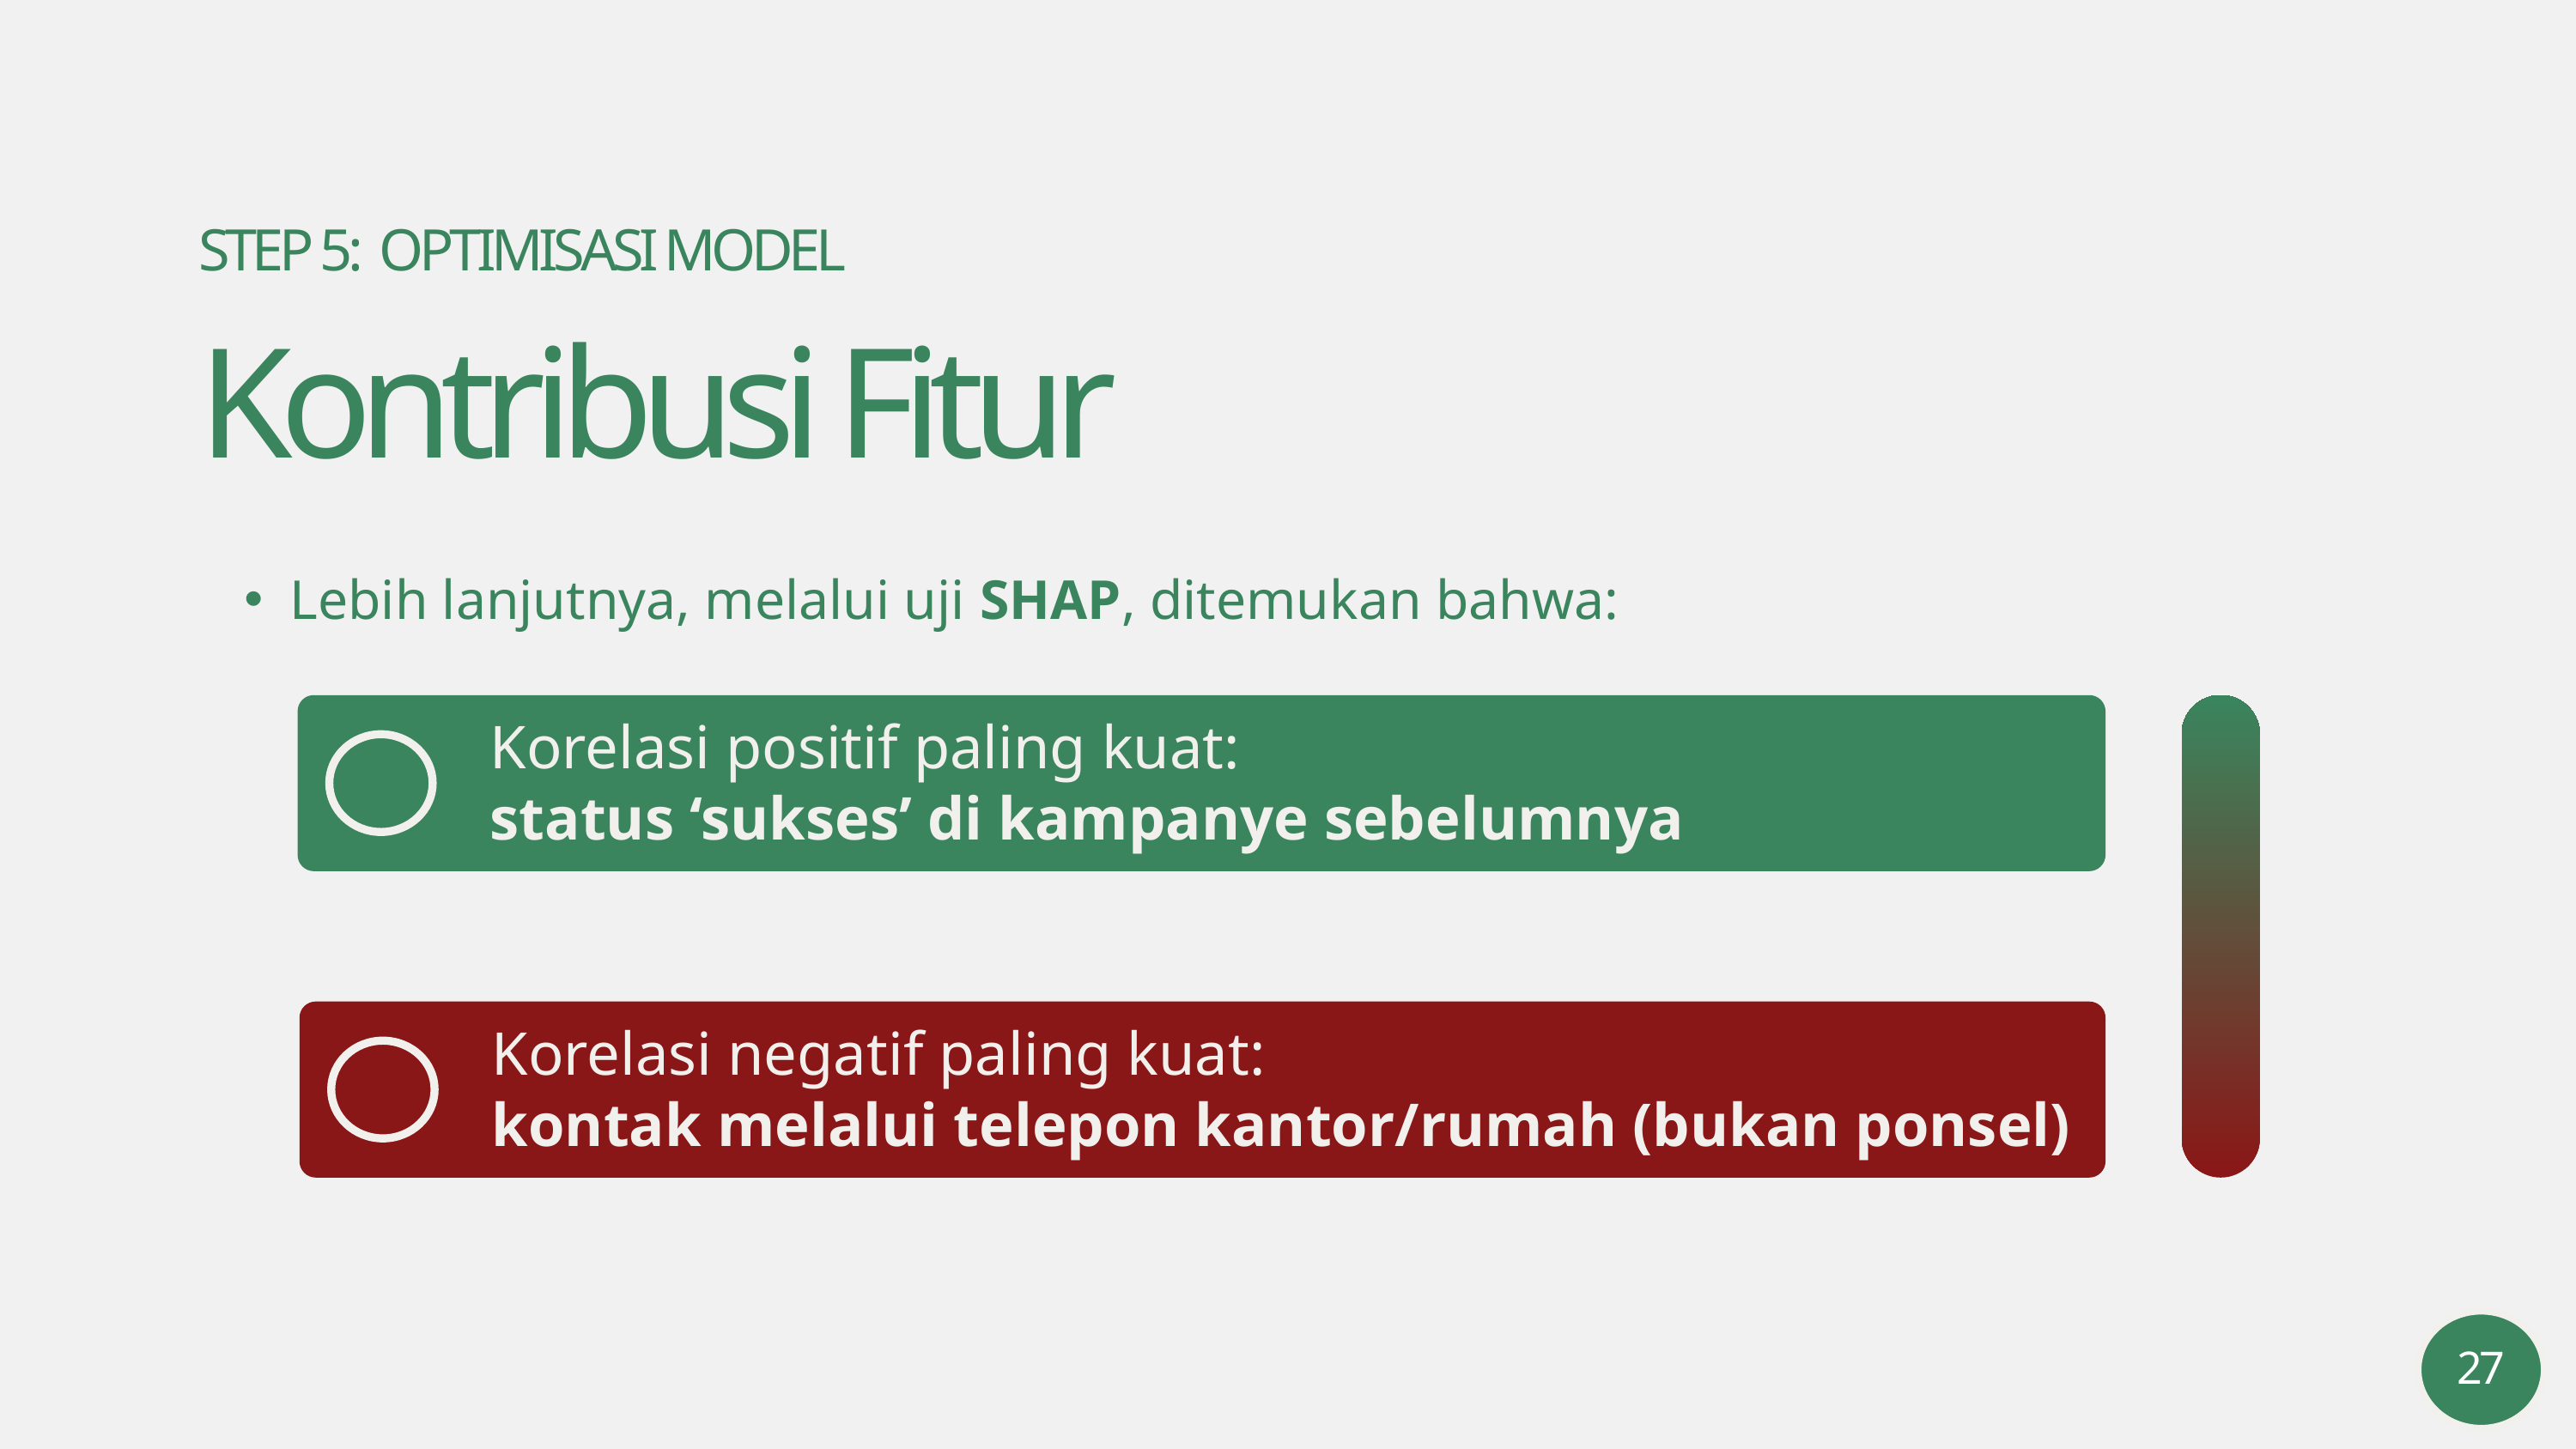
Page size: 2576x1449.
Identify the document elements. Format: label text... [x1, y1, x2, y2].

text_box STEP 5: OPTIMISASI MODEL [198, 227, 1363, 282]
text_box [297, 694, 2106, 872]
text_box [299, 1001, 2106, 1178]
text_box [329, 734, 434, 833]
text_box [331, 1040, 435, 1139]
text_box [2417, 1311, 2545, 1429]
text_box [2181, 694, 2260, 1178]
text_box Kontribusi Fitur [198, 342, 1682, 488]
text_box Lebih lanjutnya, melalui uji SHAP, ditemukan bahwa: [198, 549, 2220, 631]
